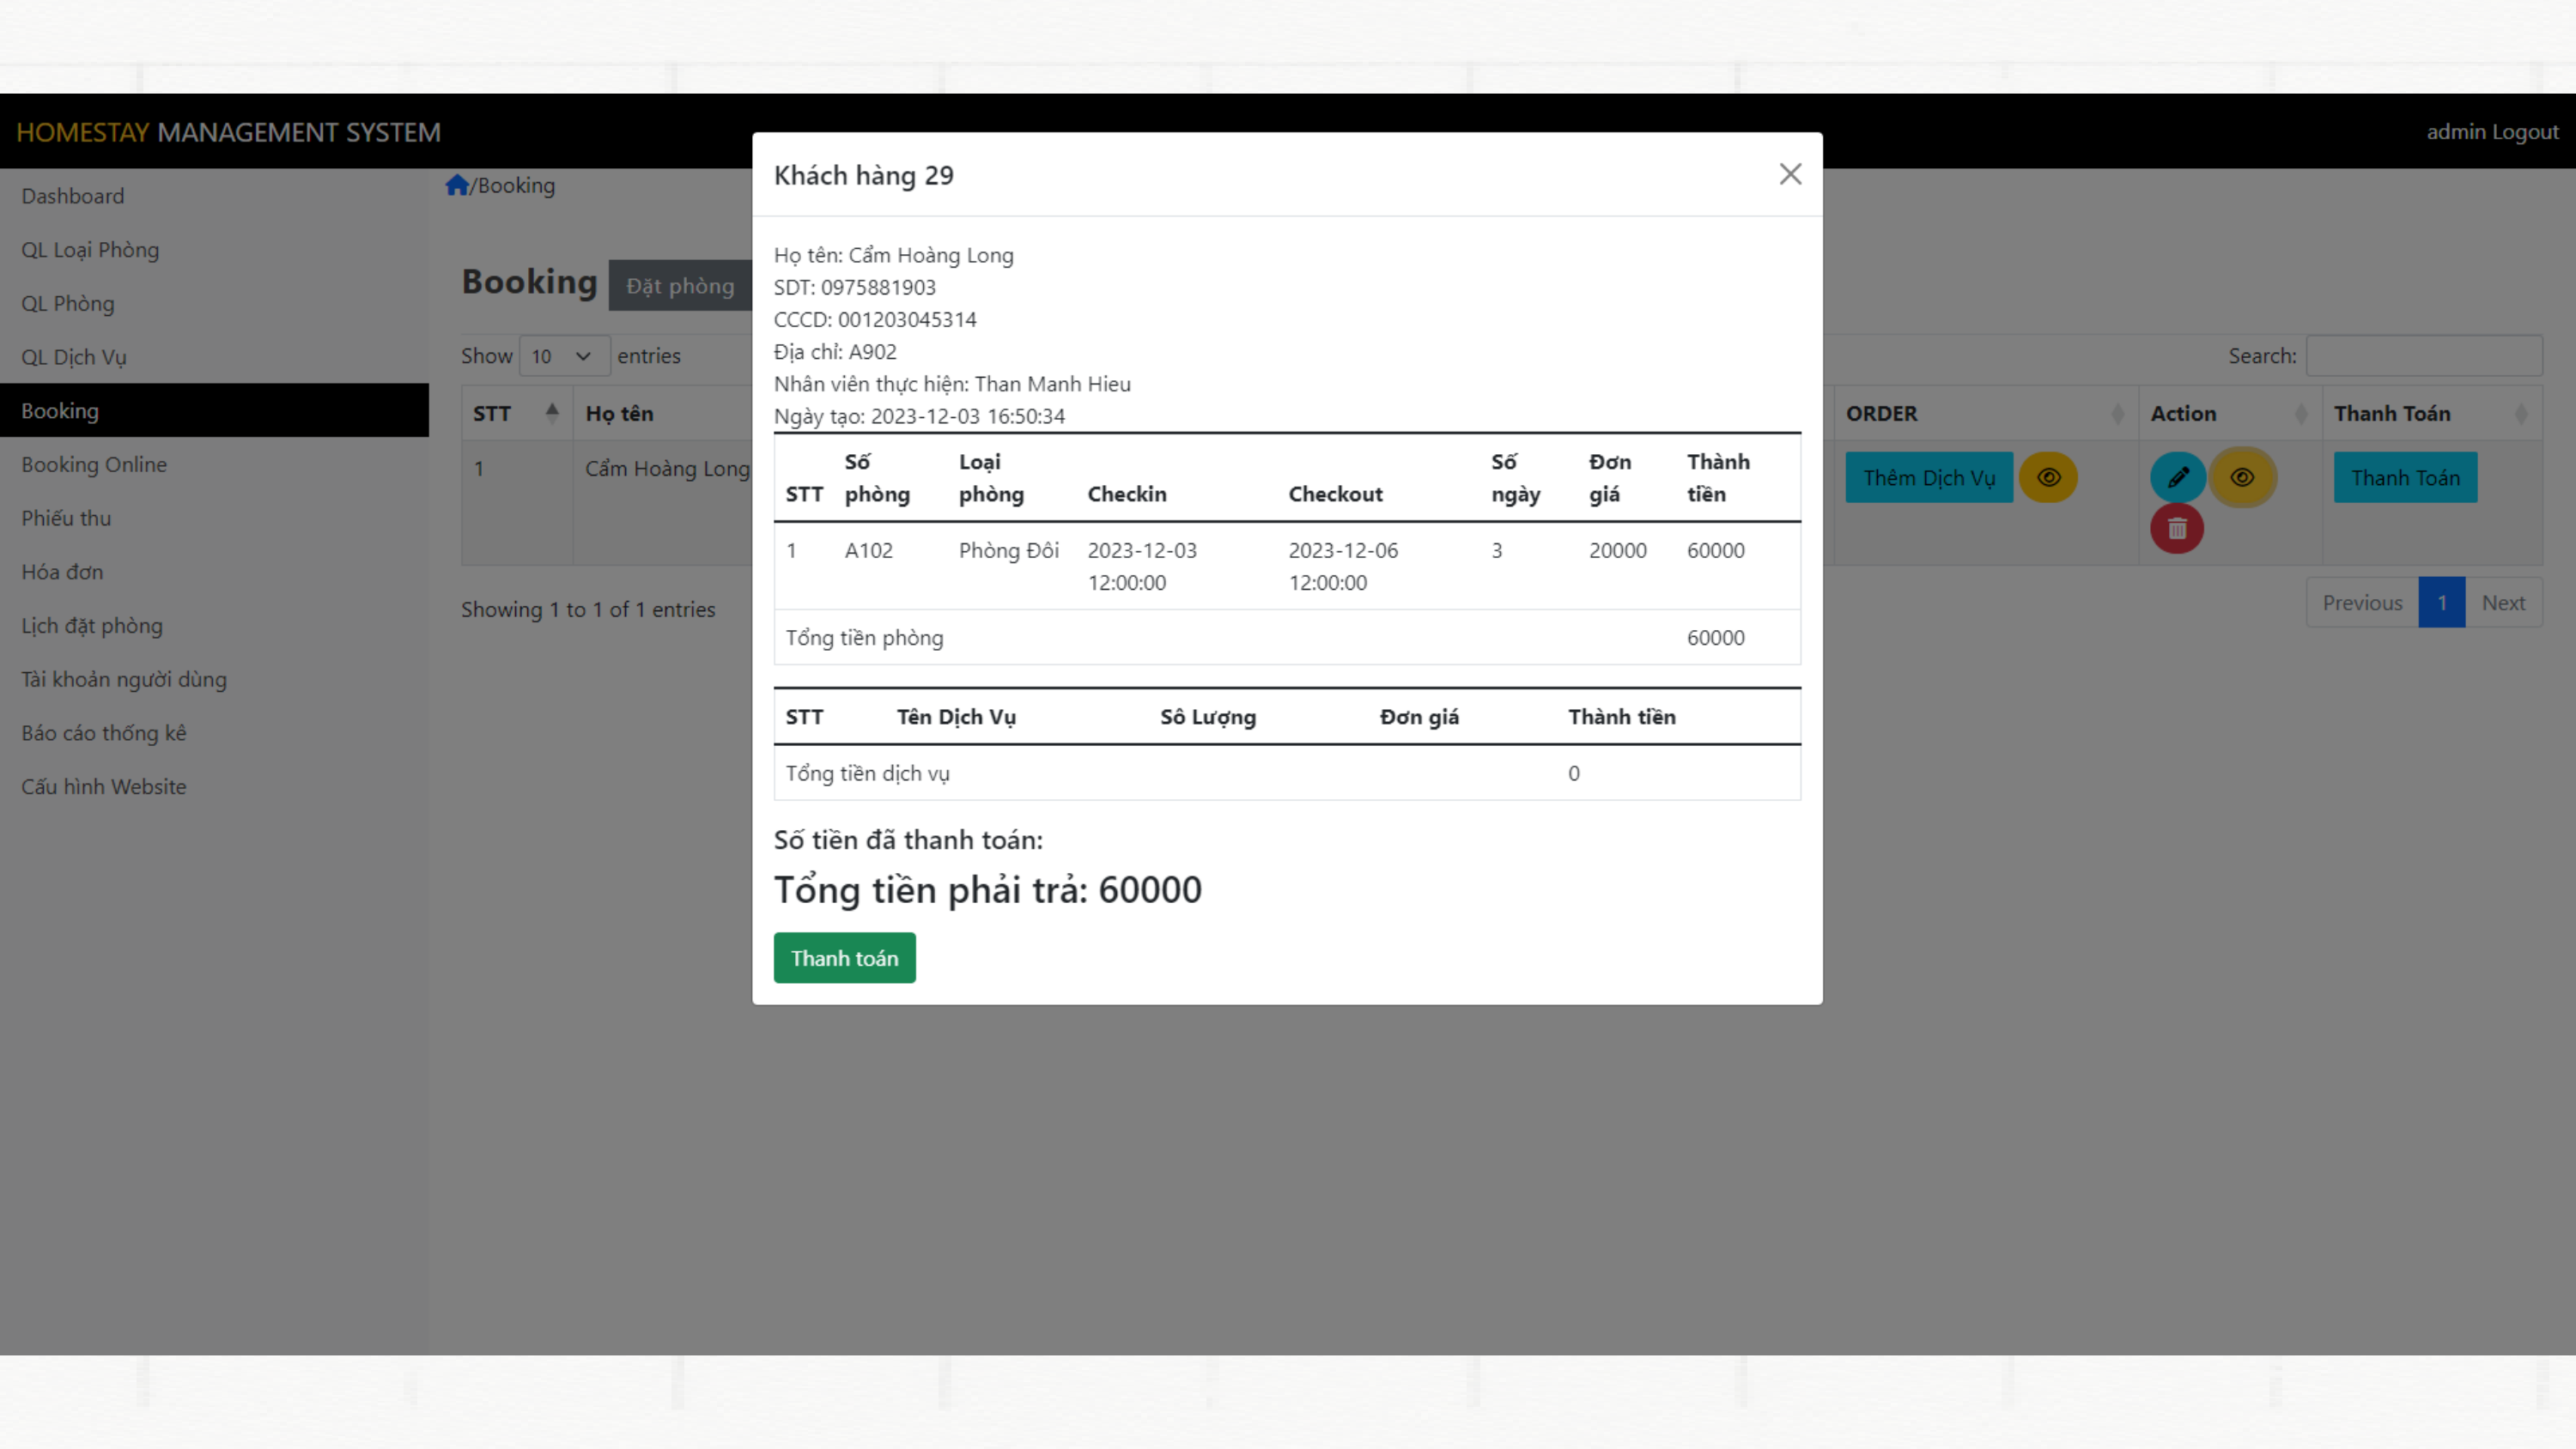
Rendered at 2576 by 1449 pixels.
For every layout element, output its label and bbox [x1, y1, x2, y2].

text_box [0, 1355, 2576, 1449]
text_box [0, 94, 2576, 1355]
text_box [0, 0, 2576, 94]
